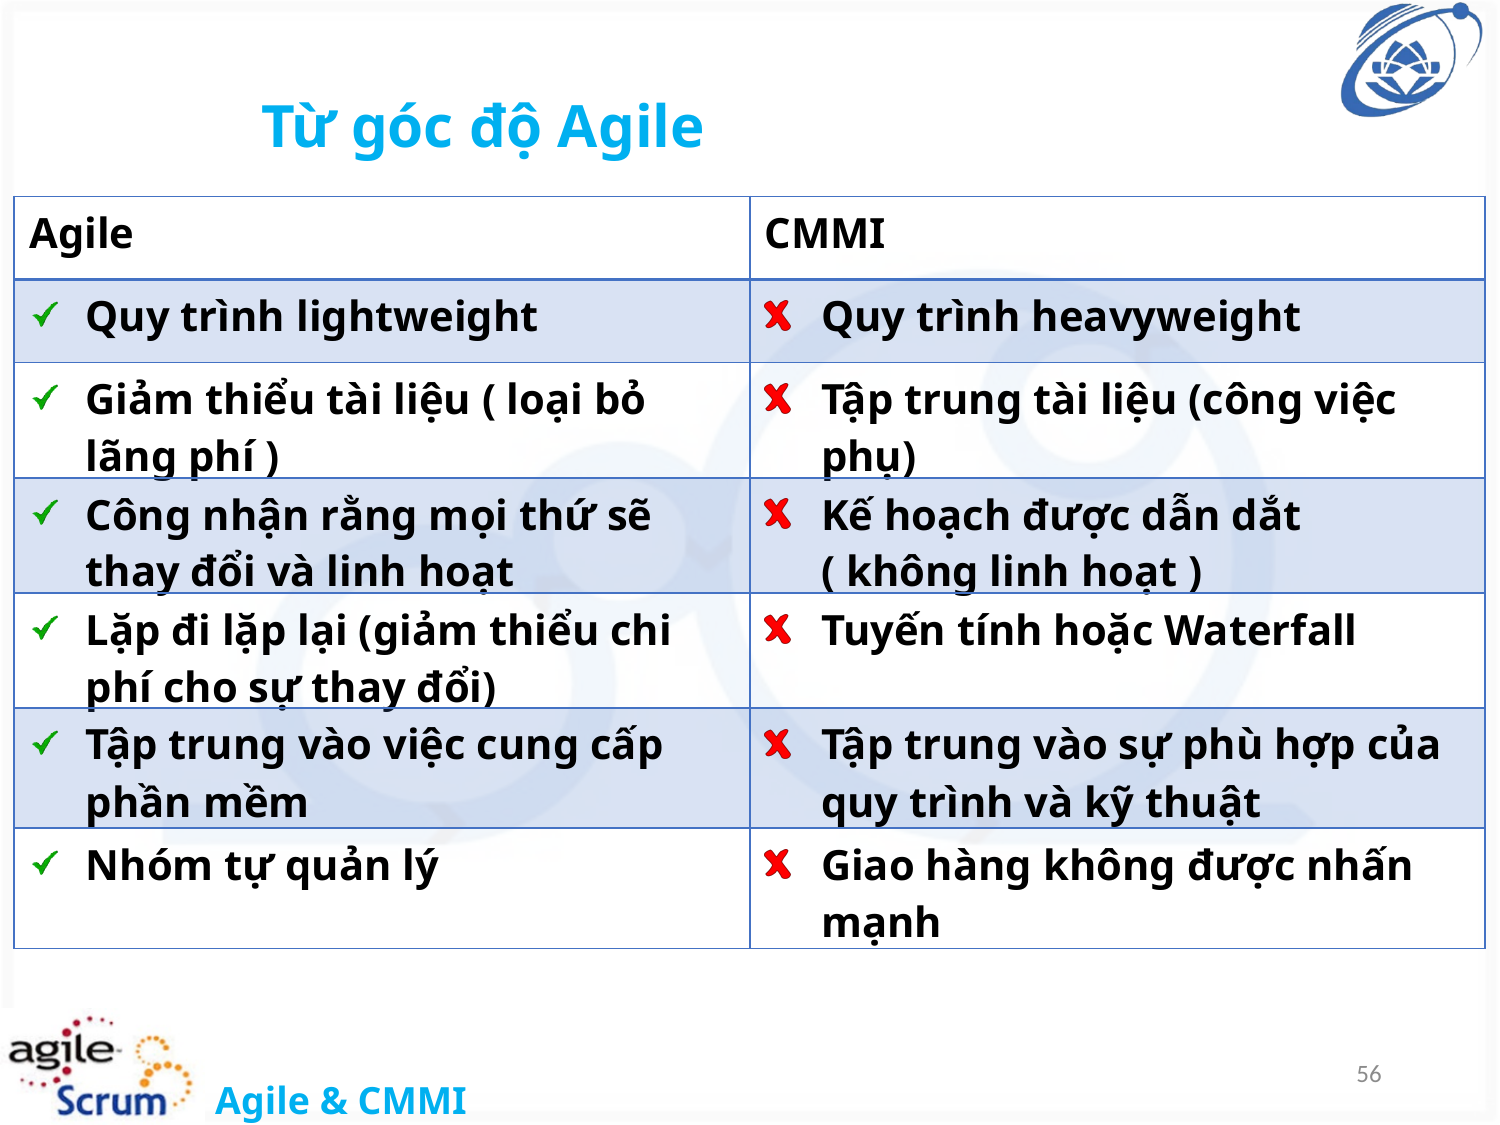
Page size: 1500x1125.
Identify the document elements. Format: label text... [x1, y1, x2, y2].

picture [29, 849, 61, 879]
table_cell Tập trung vào sự phù hợp của quy trình và kỹ thuật [751, 709, 1484, 827]
table_cell Kế hoạch được dẫn dắt ( không linh hoạt ) [751, 479, 1484, 592]
table_cell Tập trung tài liệu (công việc phụ) [751, 363, 1484, 477]
picture [764, 614, 791, 644]
text_box Agile & CMMI [205, 1069, 482, 1125]
picture [29, 383, 61, 414]
table_cell Công nhận rằng mọi thứ sẽ thay đổi và linh hoạt [15, 479, 749, 592]
picture [0, 1008, 205, 1125]
picture [29, 300, 61, 331]
picture [764, 498, 791, 529]
table_cell Quy trình lightweight [15, 281, 749, 362]
table_cell Giảm thiểu tài liệu ( loại bỏ lãng phí ) [15, 363, 749, 477]
picture [29, 614, 61, 644]
picture [29, 498, 61, 529]
table_header Agile [15, 197, 749, 278]
table_header CMMI [751, 197, 1484, 278]
slide_number 56 [1059, 1042, 1397, 1103]
picture [1337, 0, 1486, 126]
table_cell Tập trung vào việc cung cấp phần mềm [15, 709, 749, 827]
picture [29, 729, 61, 759]
text_box Từ góc độ Agile [246, 82, 1127, 167]
picture [764, 300, 791, 331]
picture [764, 729, 791, 759]
table_cell Lặp đi lặp lại (giảm thiểu chi phí cho sự thay đổi) [15, 594, 749, 707]
table_cell Quy trình heavyweight [751, 281, 1484, 362]
picture [764, 849, 791, 879]
table_cell Nhóm tự quản lý [15, 829, 749, 948]
picture [764, 383, 791, 414]
table_cell Giao hàng không được nhấn mạnh [751, 829, 1484, 948]
table_cell Tuyến tính hoặc Waterfall [751, 594, 1484, 707]
